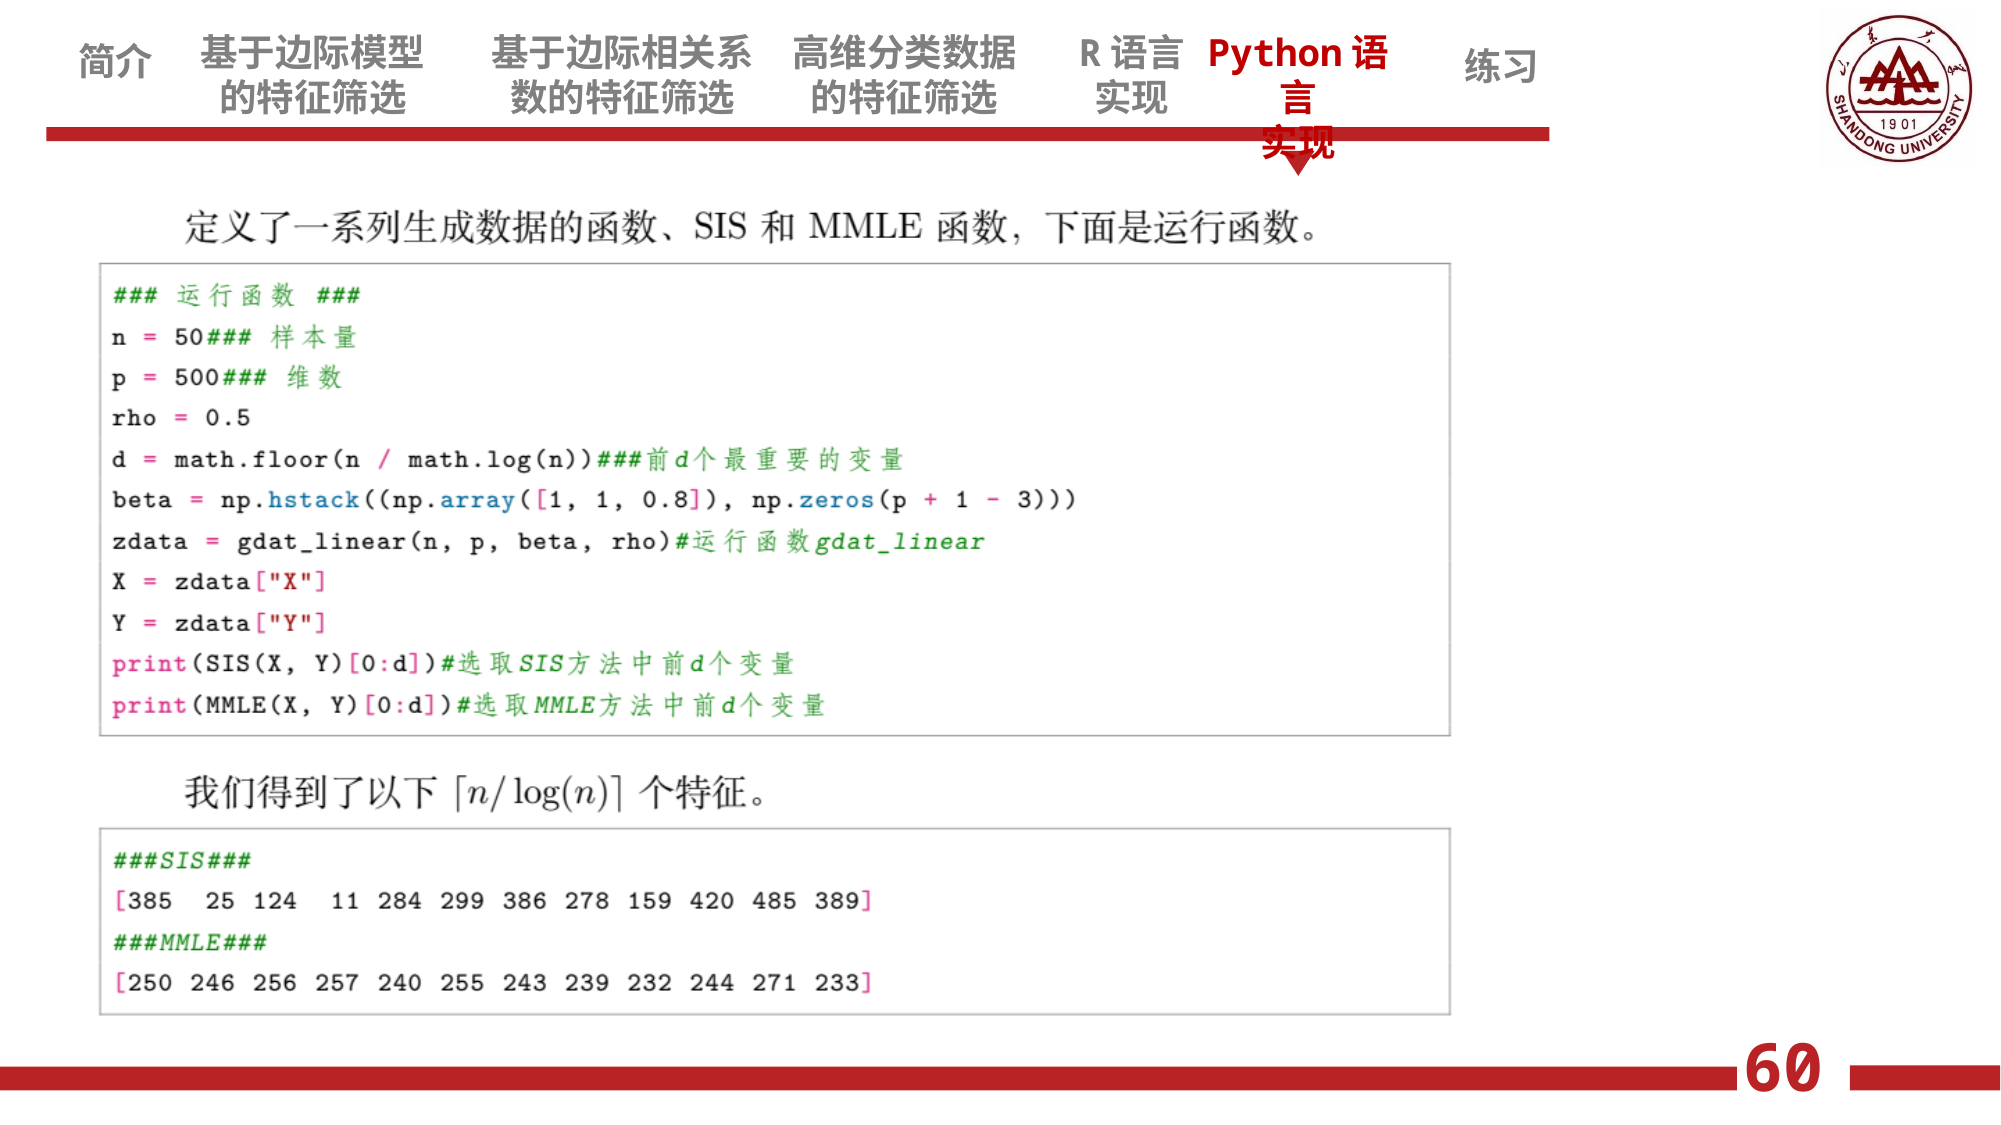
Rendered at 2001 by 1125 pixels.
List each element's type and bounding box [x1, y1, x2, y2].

picture [1820, 9, 1977, 167]
picture [85, 187, 1497, 1031]
